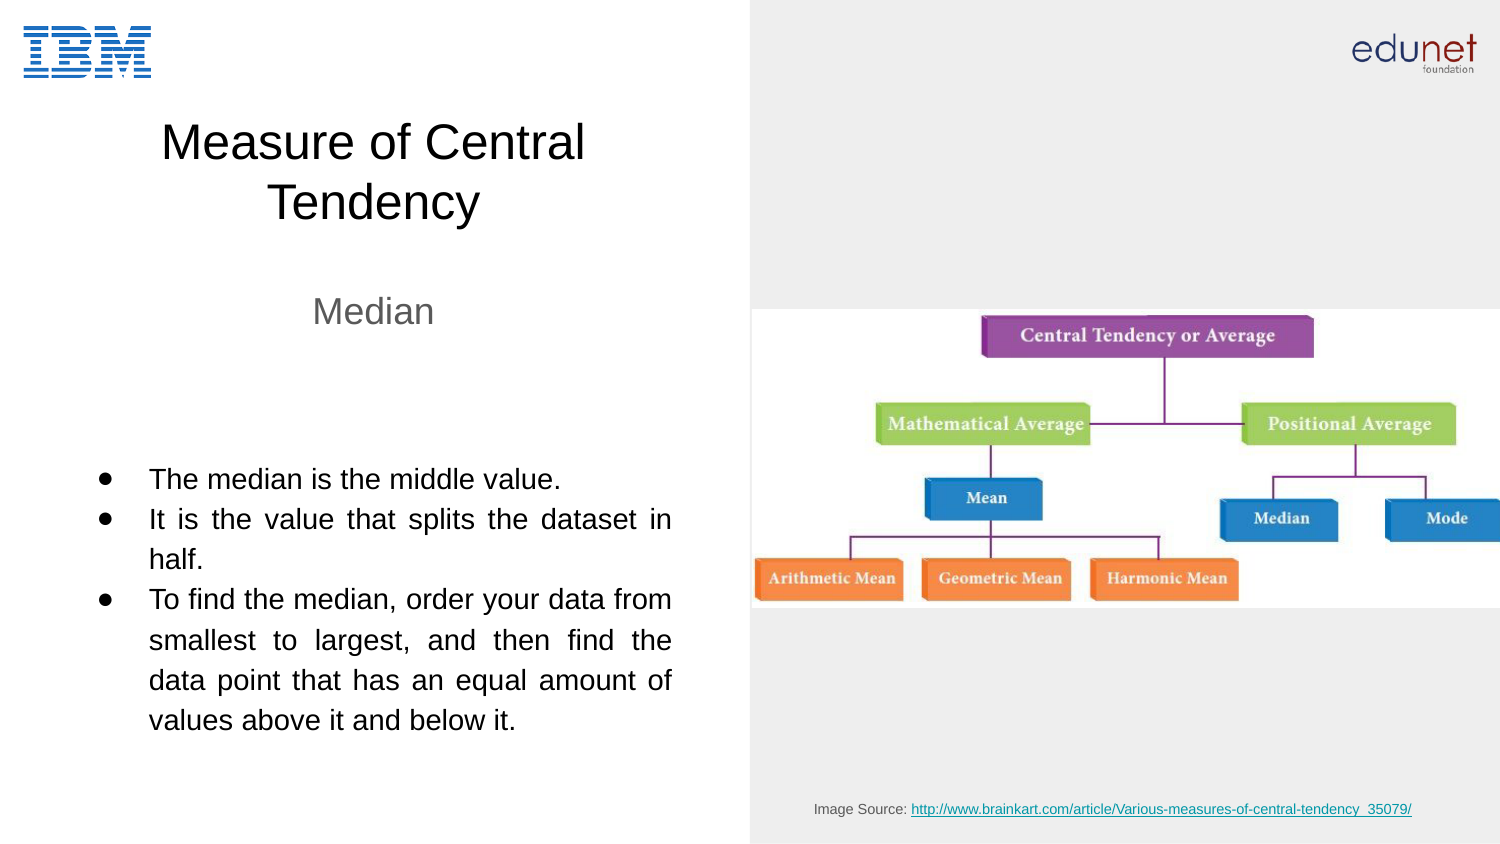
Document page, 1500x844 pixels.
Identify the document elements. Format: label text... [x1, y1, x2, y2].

picture [23, 26, 151, 78]
picture [751, 309, 1500, 608]
picture [1350, 26, 1480, 78]
title Measure of Central Tendency [41, 117, 706, 223]
list Image Source: http://www.brainkart.com/article/Various-measures-of-central-tendency_35079/ [768, 782, 1480, 833]
subtitle Median [41, 257, 706, 363]
list The median is the middle value. It is the value that splits the dataset in half. To find the median, order your data from smallest to largest, and then find the data point that has an equal amount of values above it and below it. [58, 421, 689, 770]
